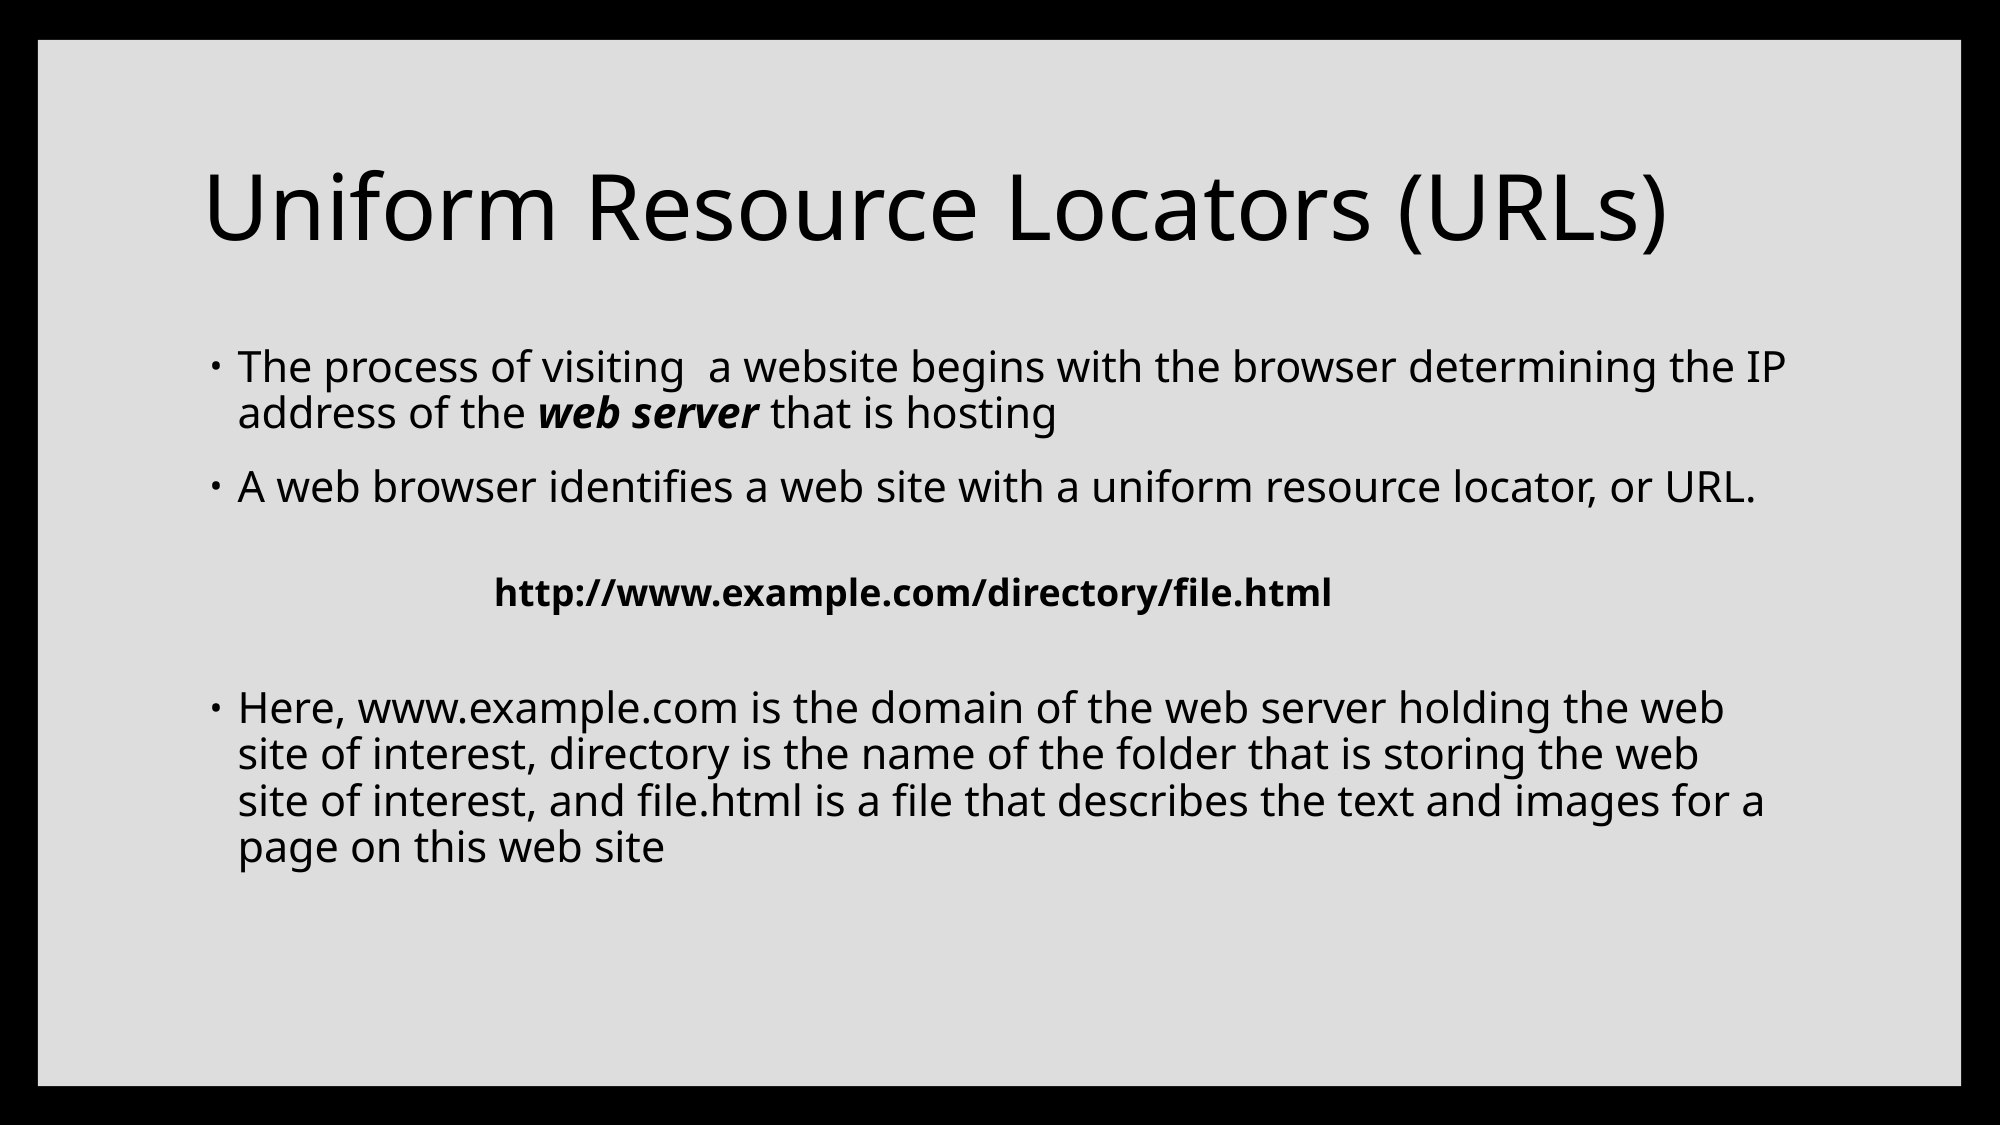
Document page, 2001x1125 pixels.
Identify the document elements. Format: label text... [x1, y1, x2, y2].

text_box http://www.example.com/directory/file.html [479, 561, 1399, 622]
title Uniform Resource Locators (URLs) [187, 99, 1808, 323]
list The process of visiting a website begins with the browser determining the IP address of the web server that is hosting A web browser identifies a web site with a uniform resource locator, or URL. Here, www.example.com is the domain of the web server holding the web site of interest, directory is the name of the folder that is storing the web site of interest, and file.html is a file that describes the text and images for a page on this web site [187, 337, 1808, 1000]
